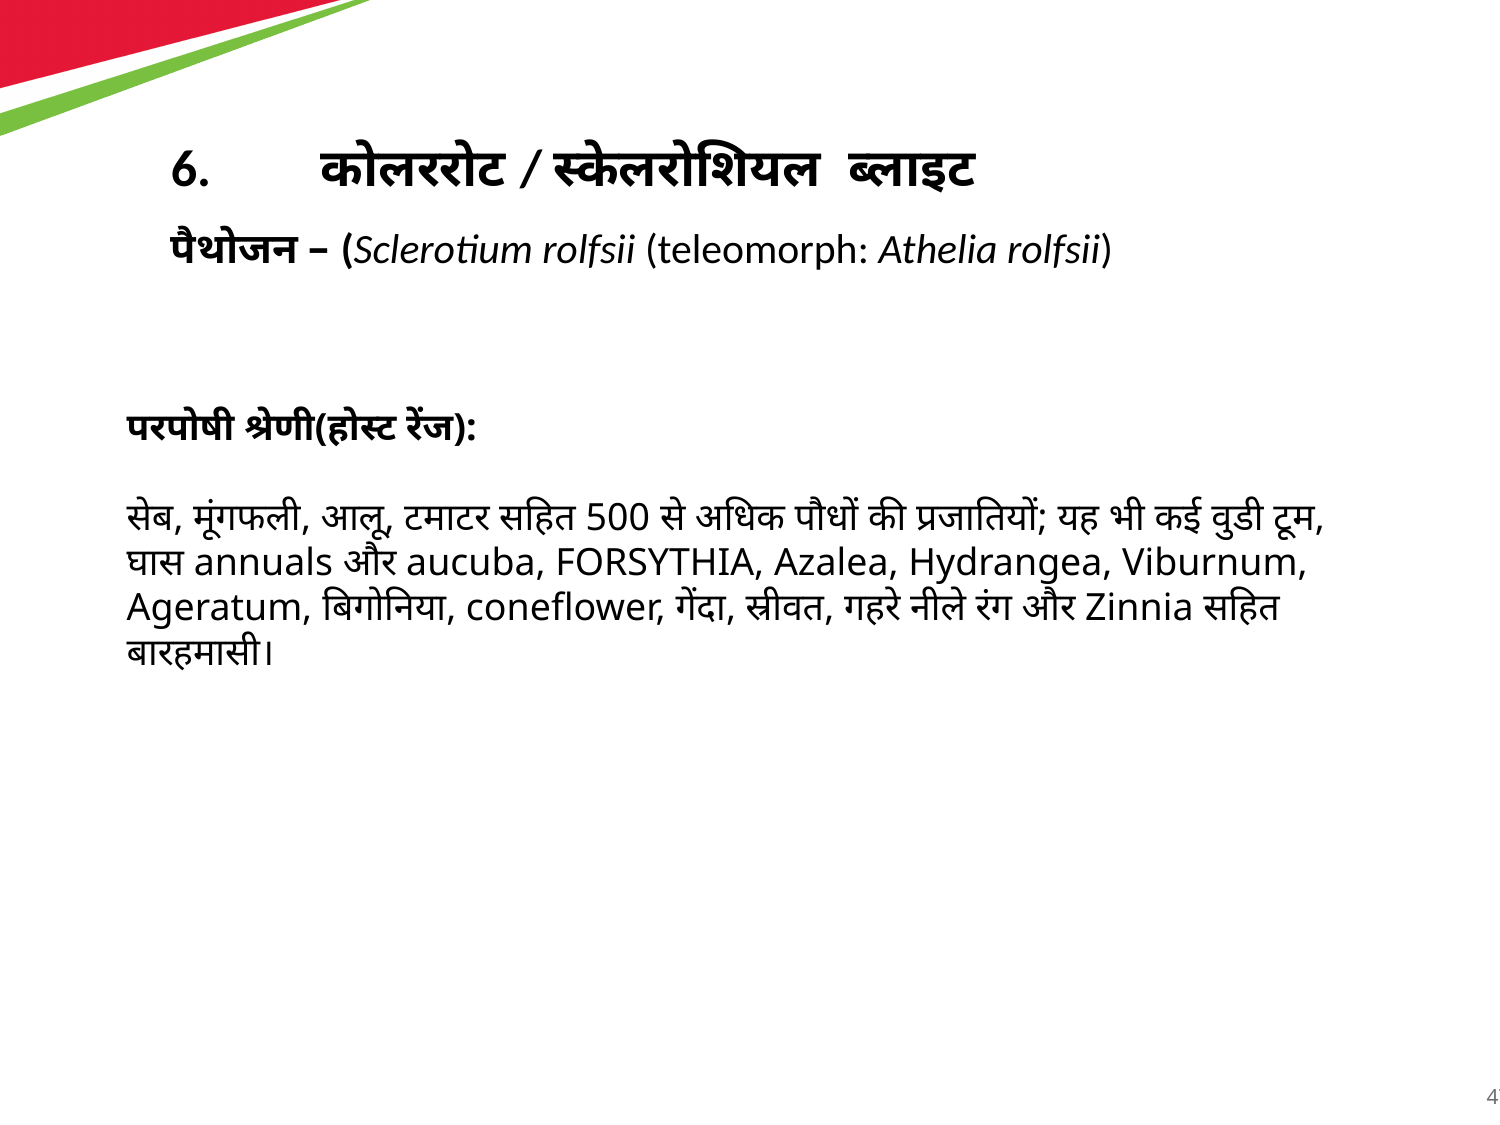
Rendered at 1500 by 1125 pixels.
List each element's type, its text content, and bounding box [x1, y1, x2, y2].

text_box 6. कोलररोट / स्केलरोशियल ब्लाइट पैथोजन – (Sclerotium rolfsii (teleomorph: Athelia rolfsii) [156, 127, 1344, 280]
text_box परपोषी श्रेणी(होस्ट रेंज): सेब, मूंगफली, आलू, टमाटर सहित 500 से अधिक पौधों की प्रजातियों; यह भी कई वुडी टूम, घास annuals और aucuba, FORSYTHIA, Azalea, Hydrangea, Viburnum, Ageratum, बिगोनिया, coneflower, गेंदा, स्रीवत, गहरे नीले रंग और Zinnia सहित बारहमासी। [111, 395, 1344, 681]
picture [0, 0, 373, 136]
